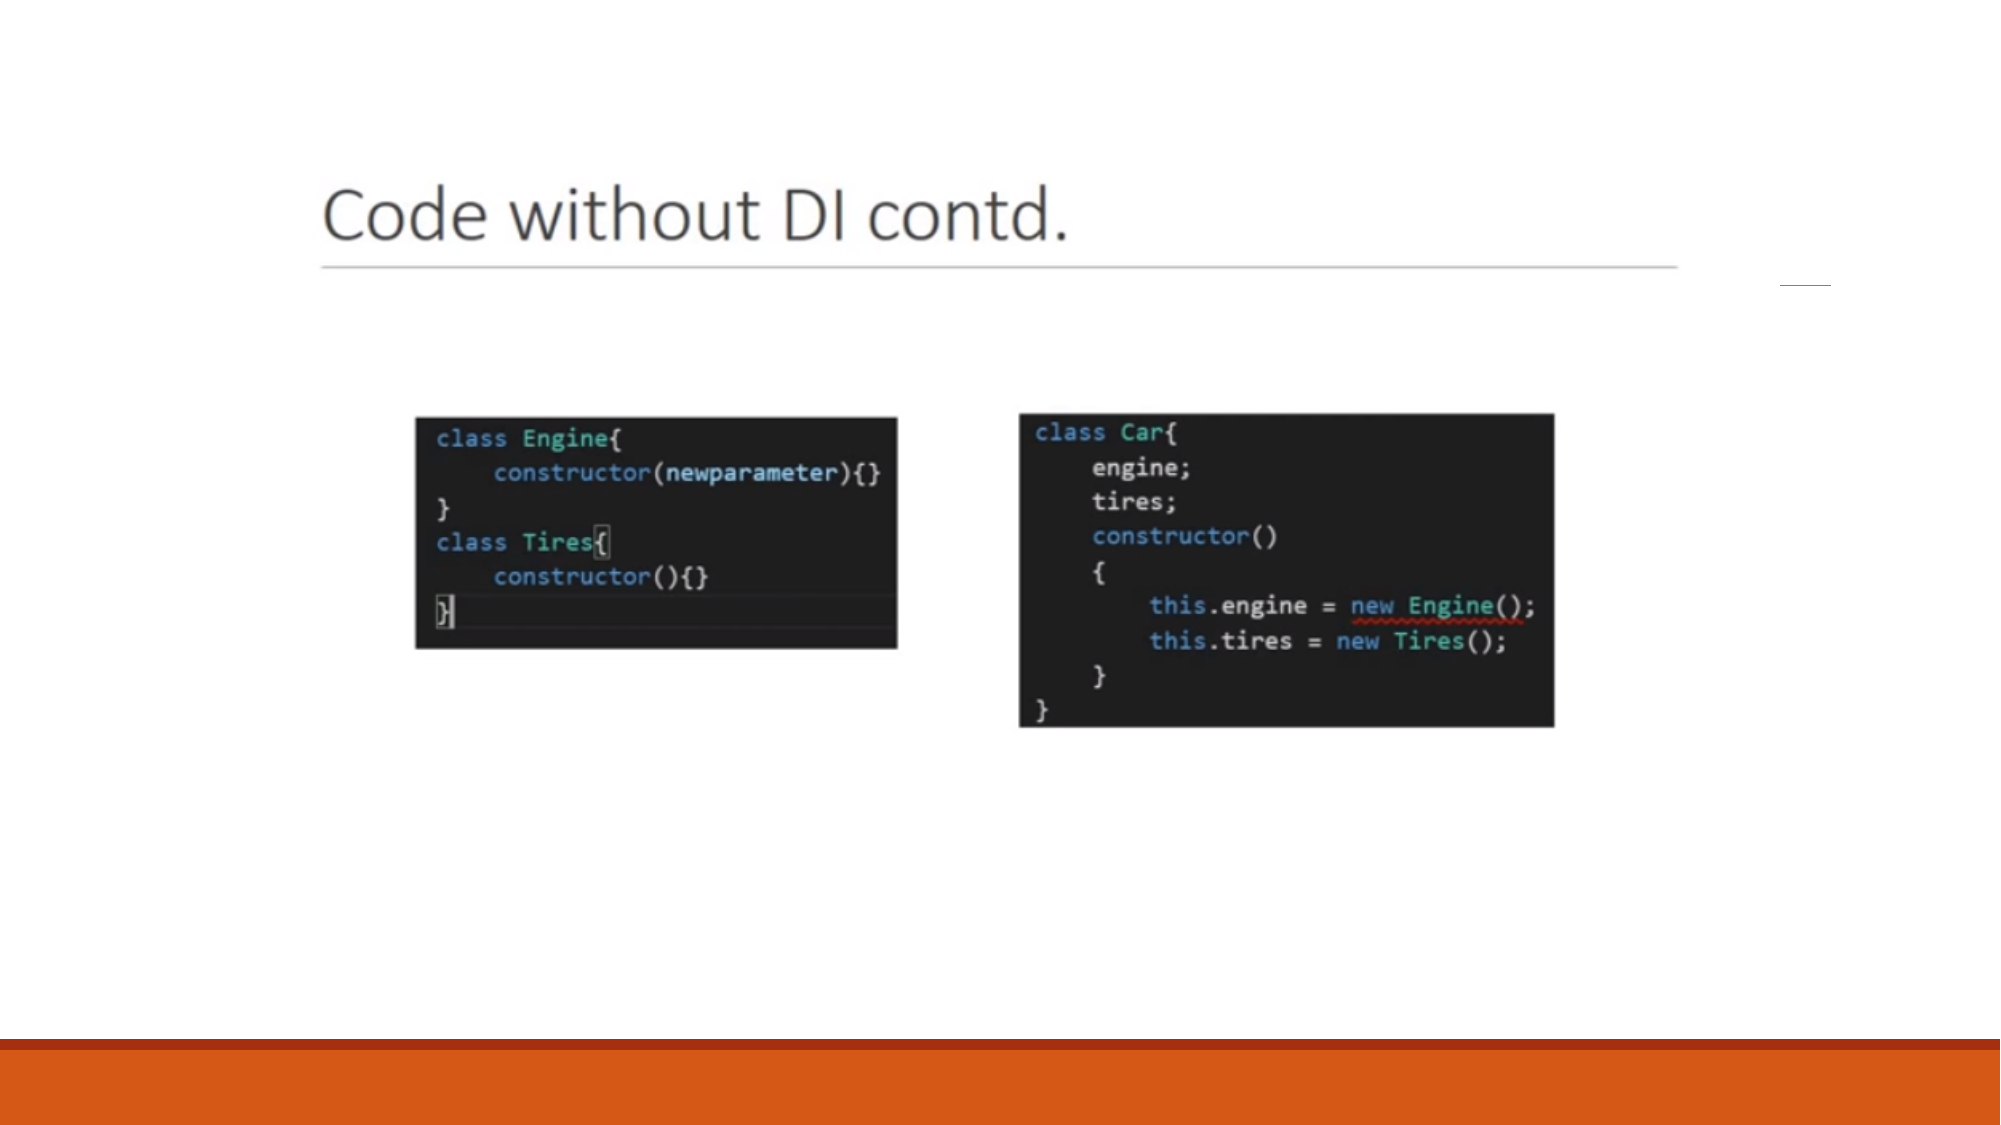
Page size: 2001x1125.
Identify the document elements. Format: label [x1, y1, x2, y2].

picture [194, 91, 1780, 859]
